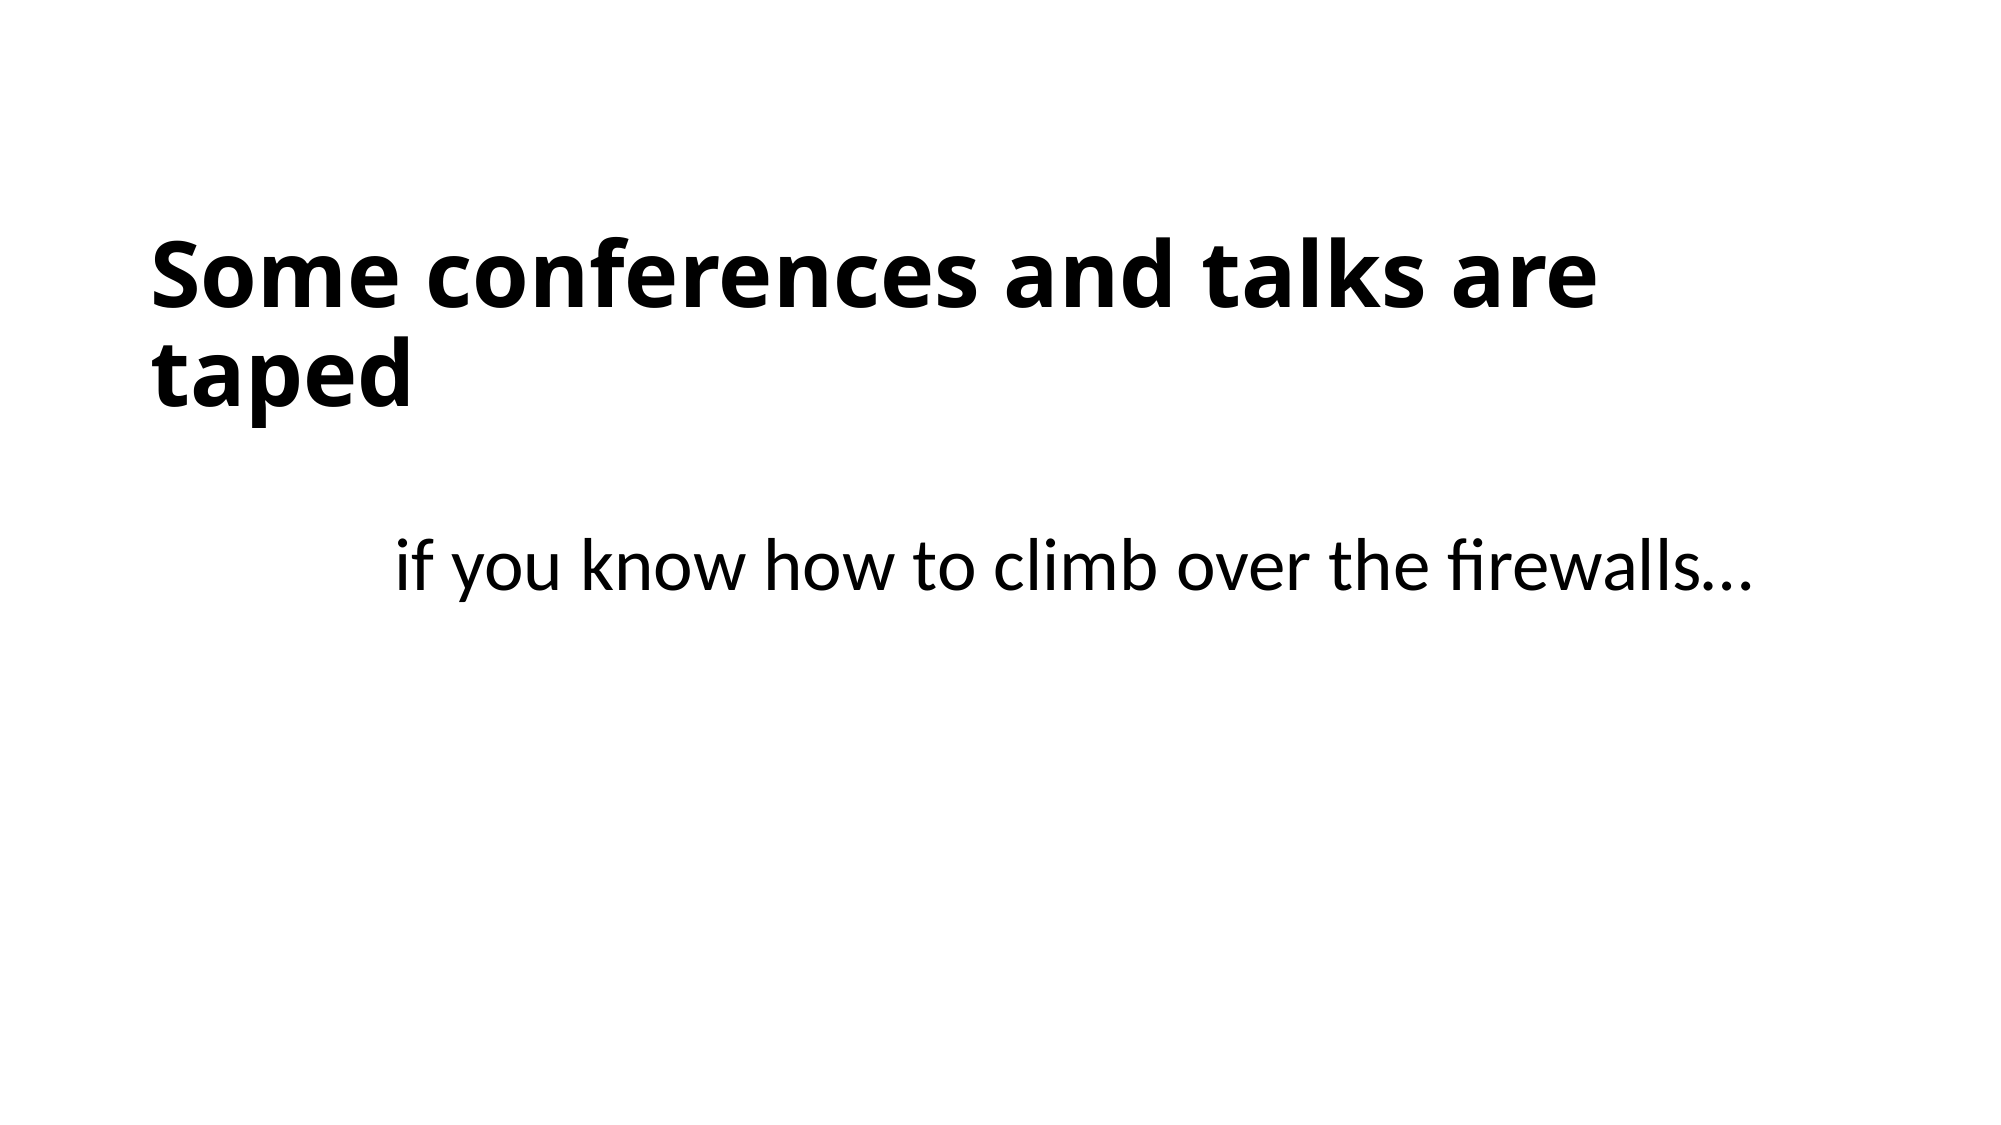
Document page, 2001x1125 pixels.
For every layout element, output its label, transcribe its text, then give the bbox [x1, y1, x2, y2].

title Some conferences and talks are taped [135, 218, 1861, 436]
text_box if you know how to climb over the firewalls… [379, 508, 1770, 613]
